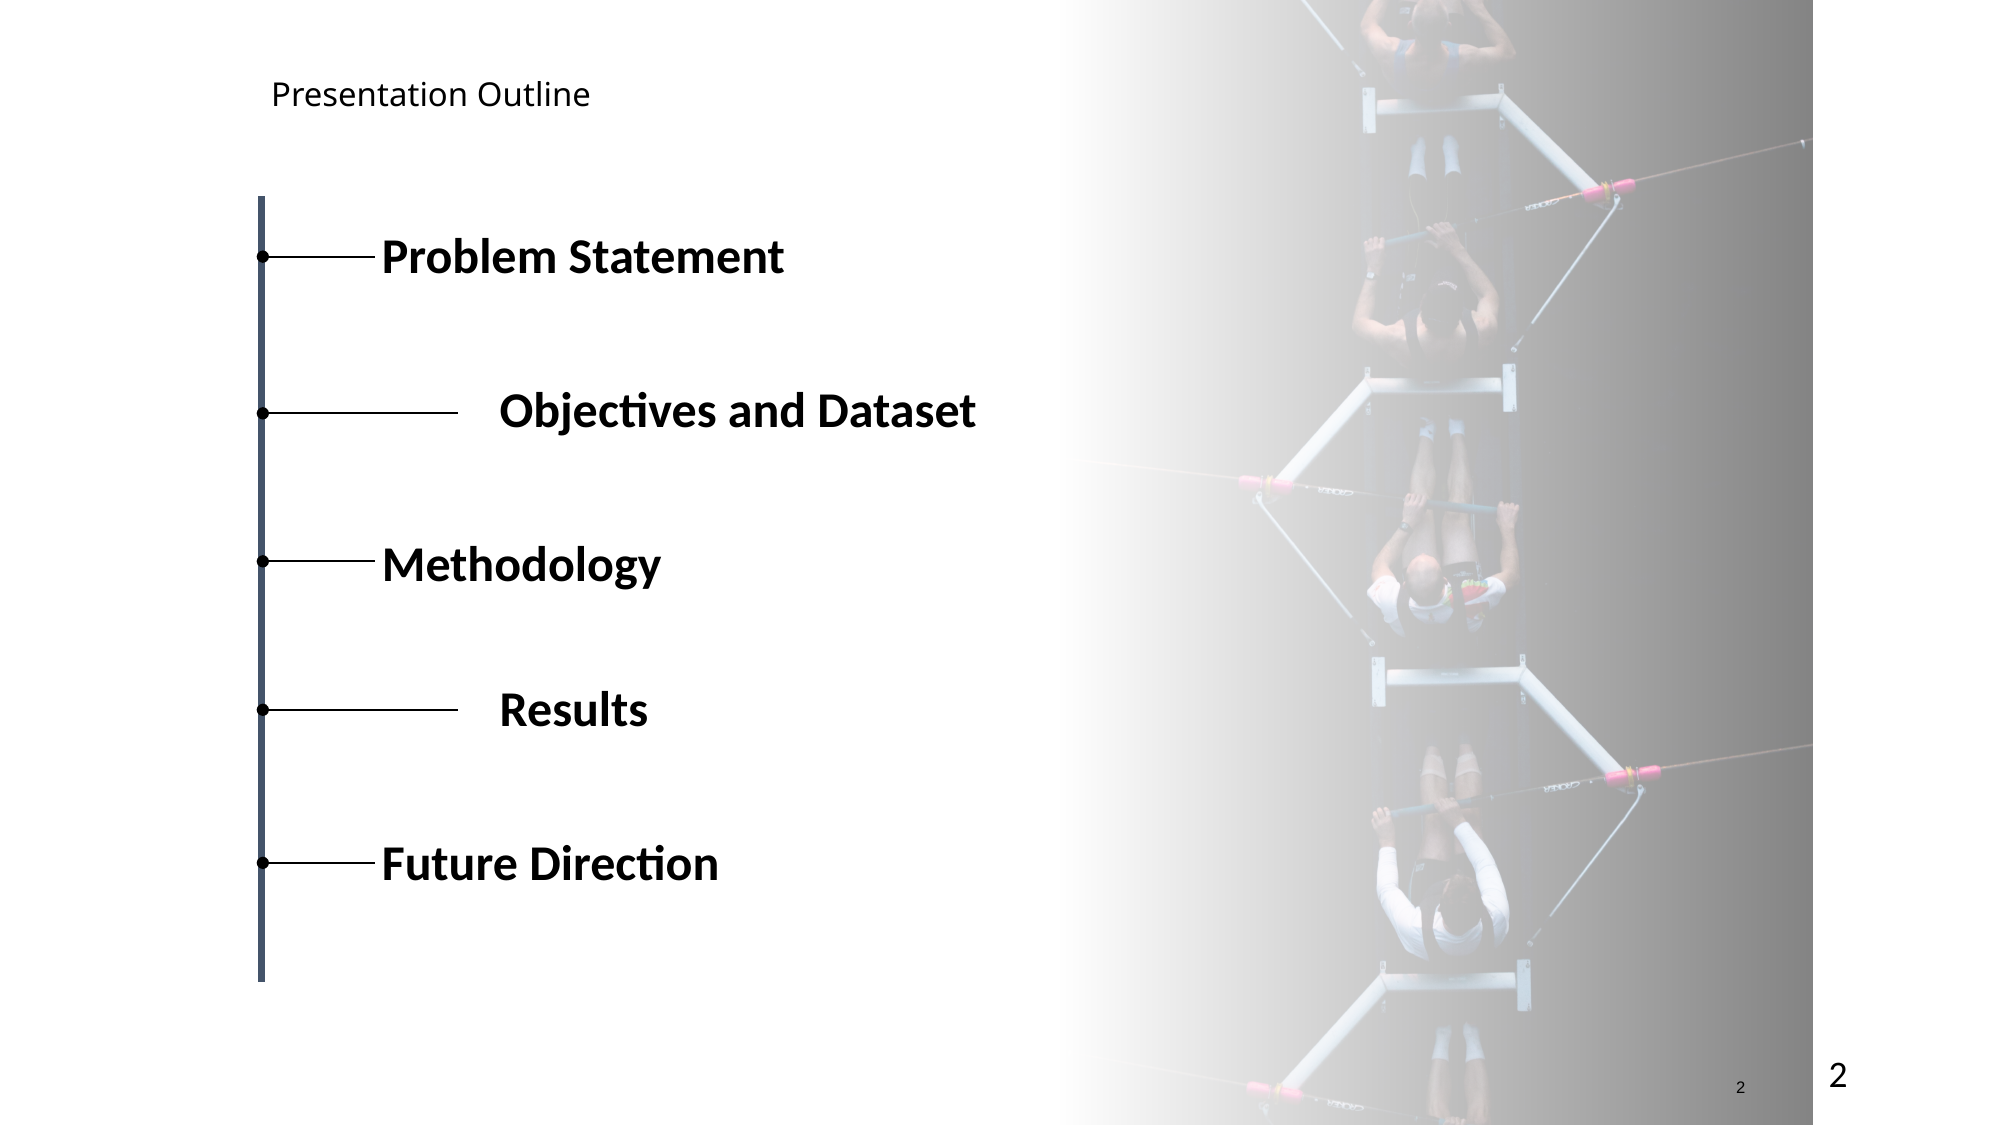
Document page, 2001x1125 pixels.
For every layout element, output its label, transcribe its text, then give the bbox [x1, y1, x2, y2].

picture [1060, 0, 1813, 1125]
title Presentation Outline [256, 66, 1057, 122]
text_box Results [499, 649, 1060, 764]
text_box Problem Statement [381, 196, 982, 310]
slide_number 2 [1813, 1042, 1863, 1103]
text_box Methodology [381, 504, 982, 619]
text_box Objectives and Dataset [499, 350, 1060, 464]
text_box Future Direction [381, 803, 982, 918]
